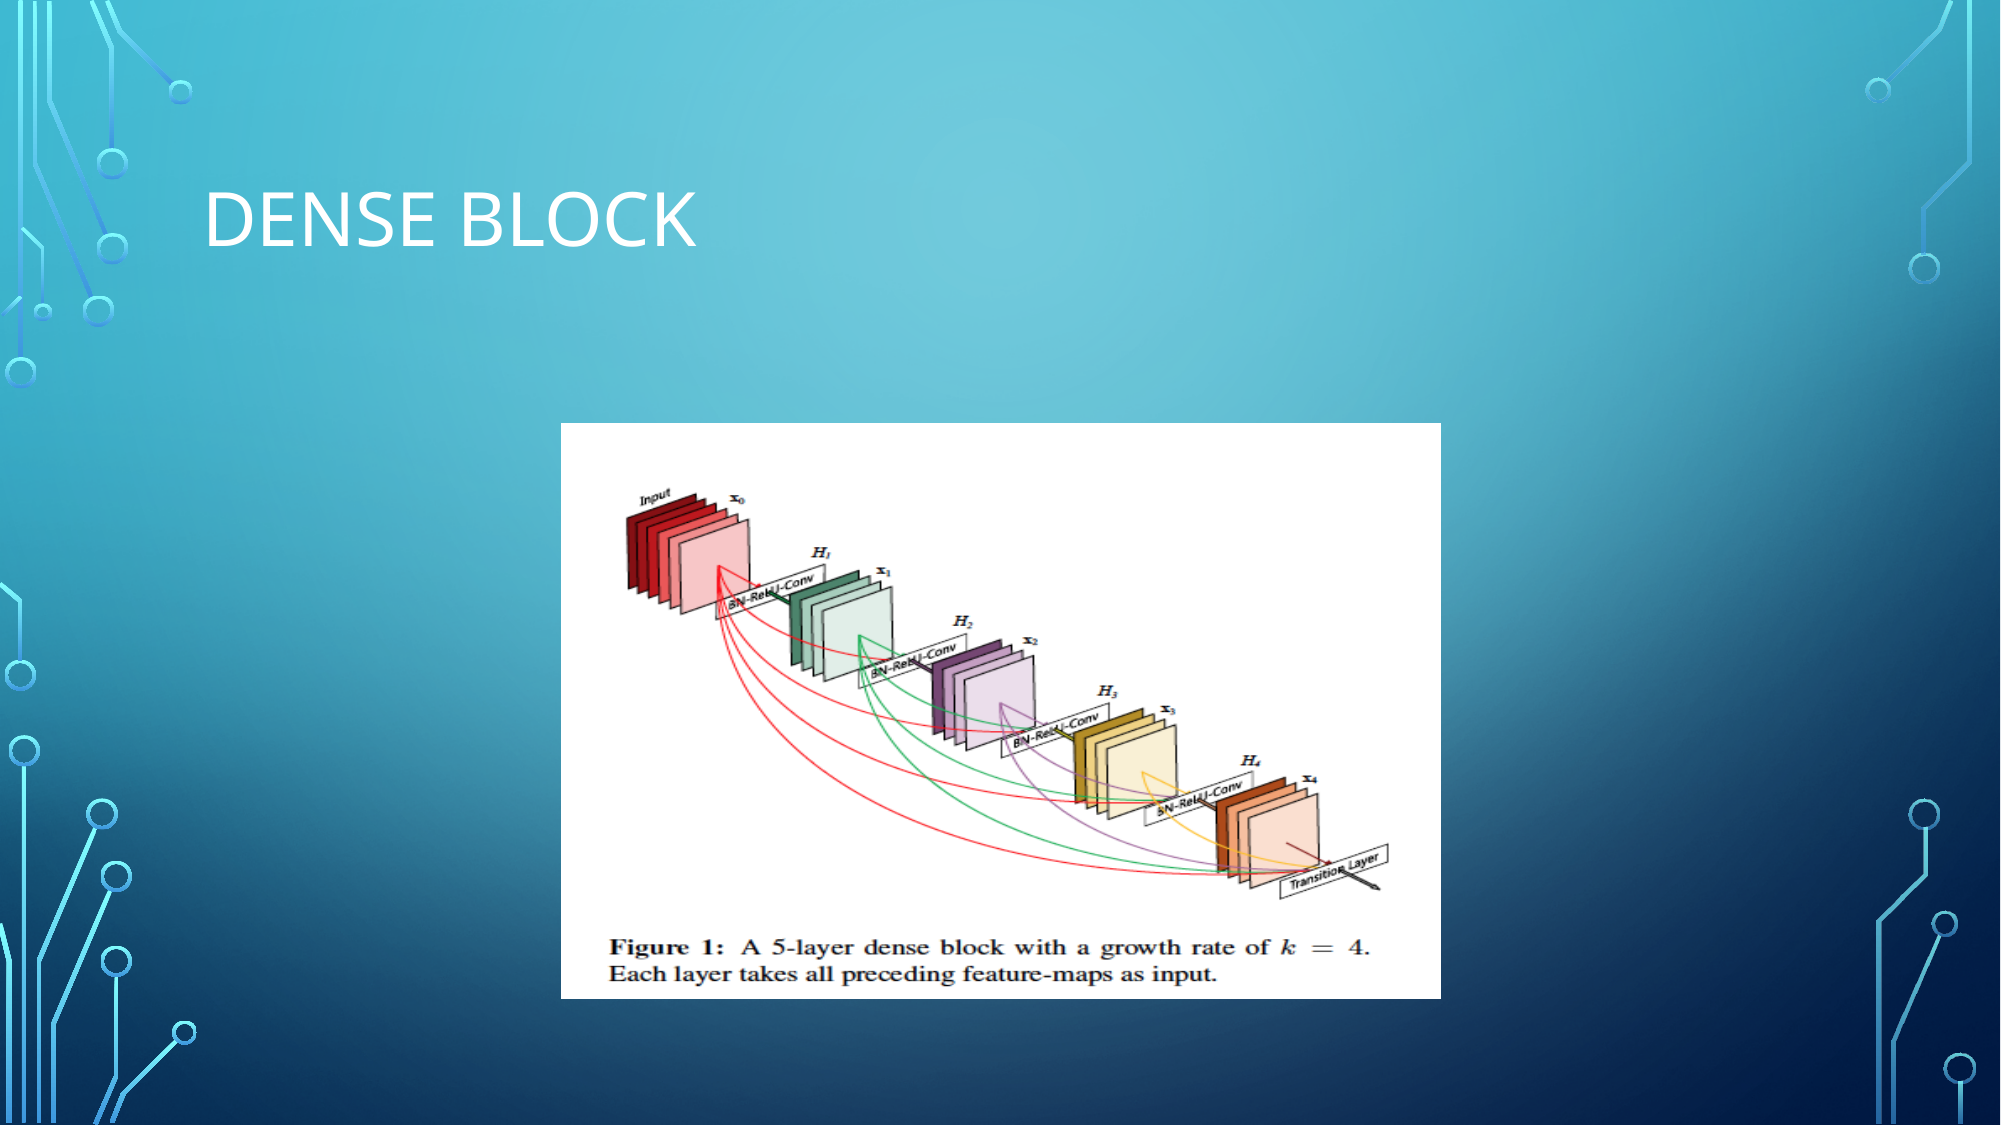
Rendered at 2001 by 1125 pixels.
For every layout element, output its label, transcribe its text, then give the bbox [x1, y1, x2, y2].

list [560, 422, 1441, 999]
title Dense block [187, 101, 1813, 344]
